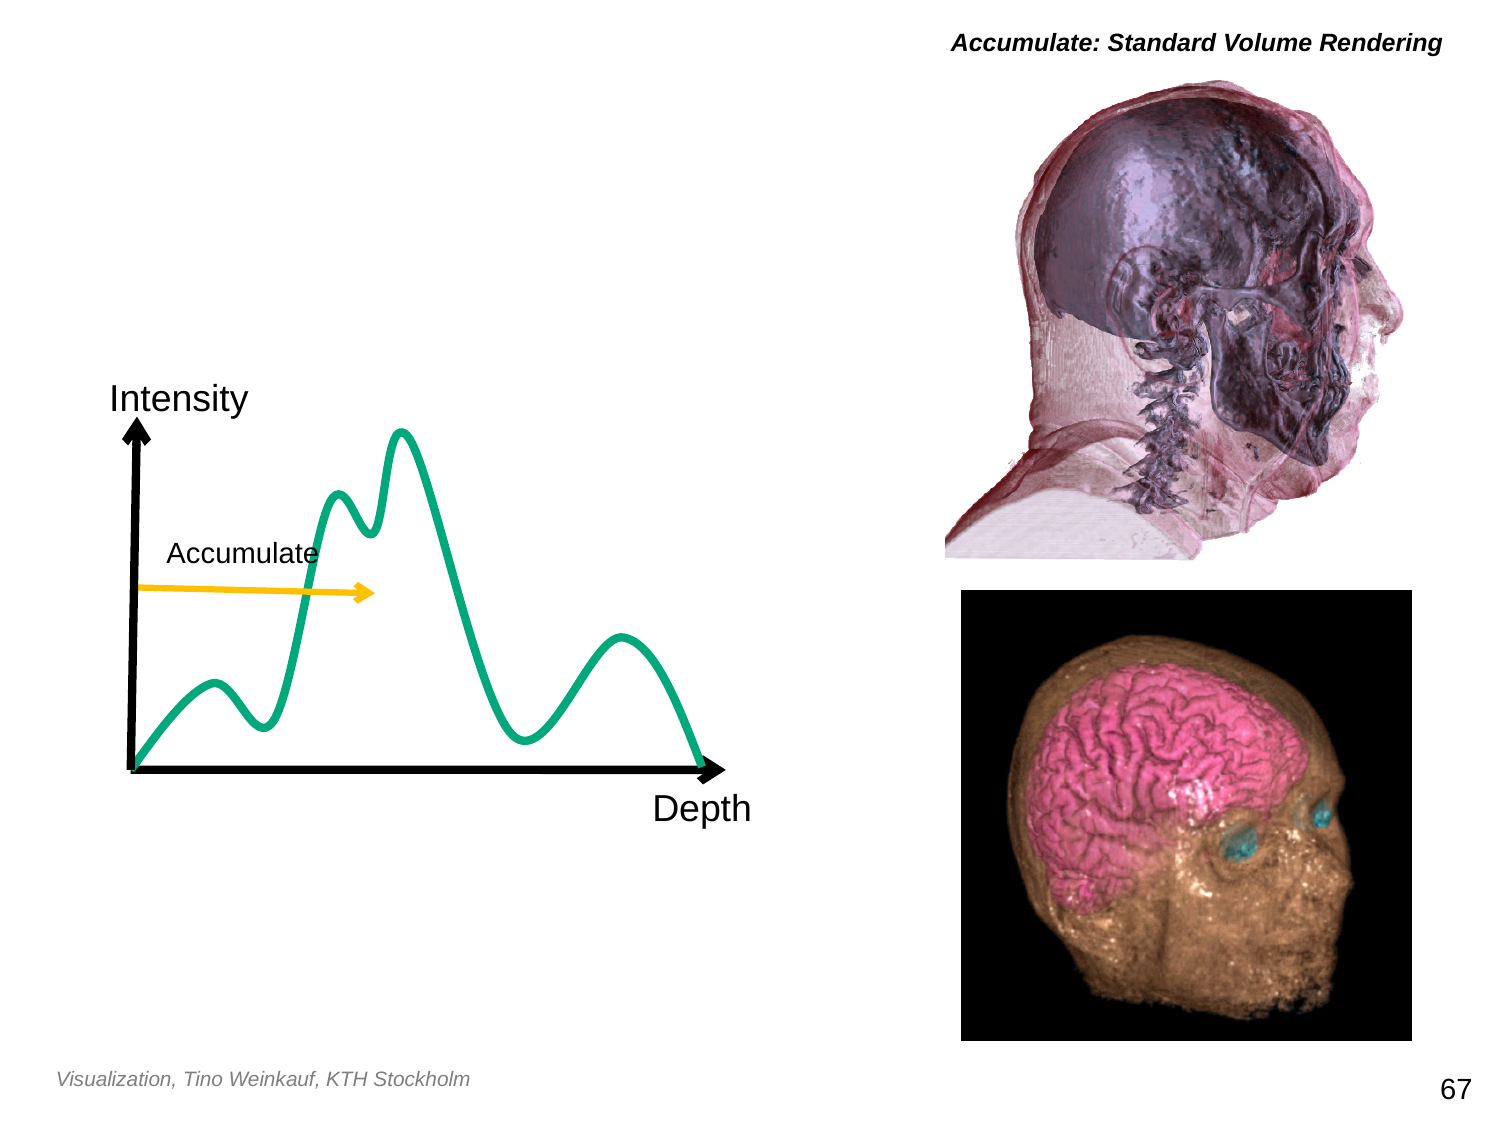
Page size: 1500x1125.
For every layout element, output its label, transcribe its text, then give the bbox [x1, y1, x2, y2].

text_box [142, 430, 705, 768]
text_box 67 [1374, 1062, 1488, 1113]
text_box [142, 587, 376, 594]
text_box Depth [637, 776, 767, 836]
picture [944, 64, 1434, 565]
picture [961, 590, 1412, 1041]
text_box Intensity [94, 366, 264, 427]
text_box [130, 416, 138, 771]
title Accumulate: Standard Volume Rendering [237, 18, 1460, 67]
text_box Accumulate [151, 526, 335, 577]
